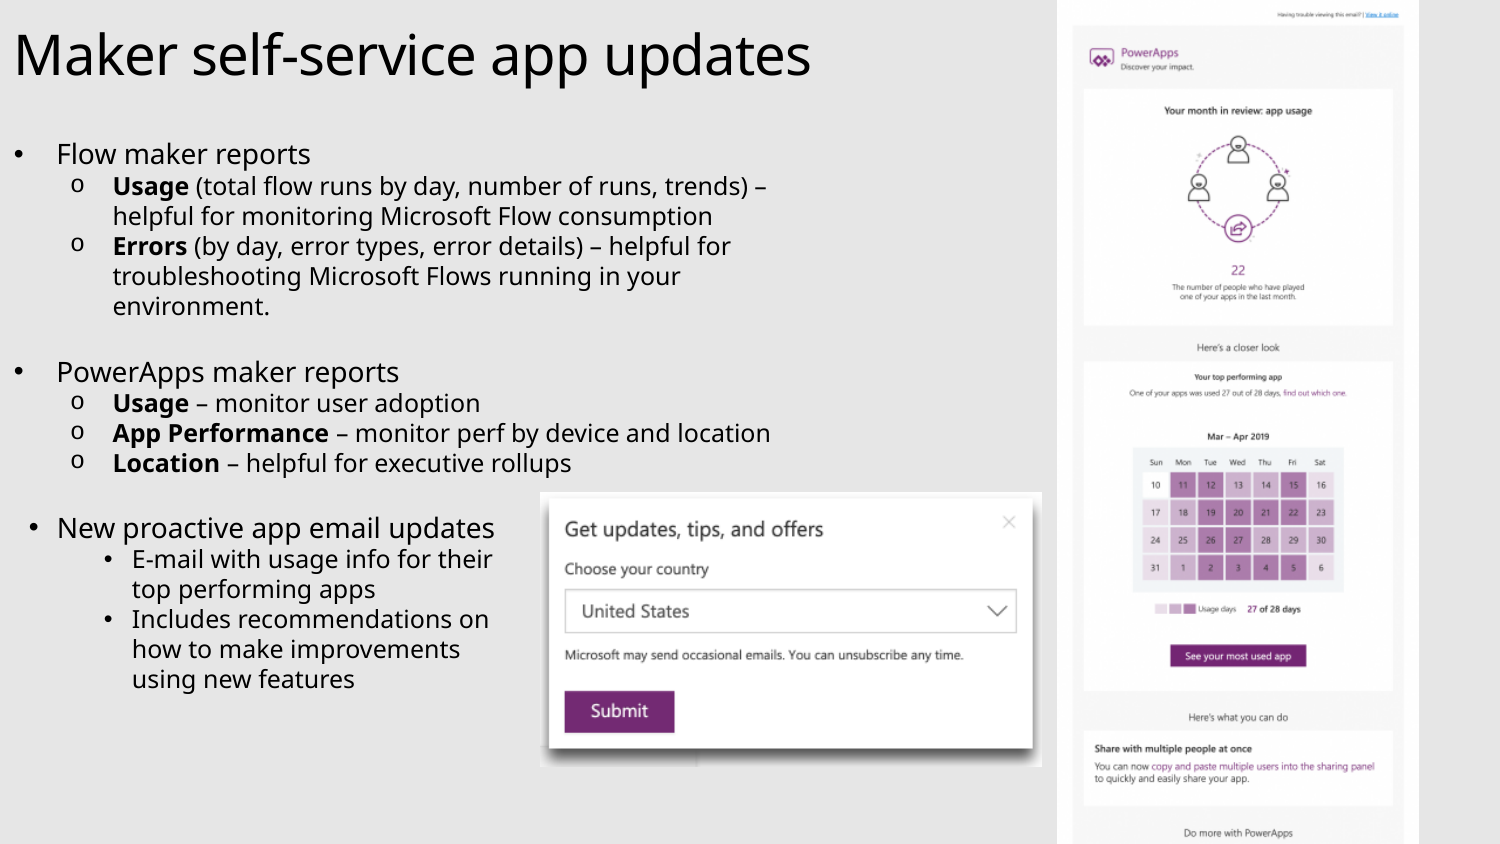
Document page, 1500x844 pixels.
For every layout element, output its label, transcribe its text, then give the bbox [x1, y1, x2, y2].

text_box Flow maker reports Usage (total flow runs by day, number of runs, trends) – helpful for monitoring Microsoft Flow consumption Errors (by day, error types, error details) – helpful for troubleshooting Microsoft Flows running in your environment. PowerApps maker reports Usage – monitor user adoption App Performance – monitor perf by device and location Location – helpful for executive rollups [13, 136, 798, 478]
picture [1056, 0, 1419, 844]
picture [540, 492, 1042, 767]
title Maker self-service app updates [13, 19, 1056, 88]
text_box New proactive app email updates E-mail with usage info for their top performing apps Includes recommendations on how to make improvements using new features [13, 502, 526, 701]
